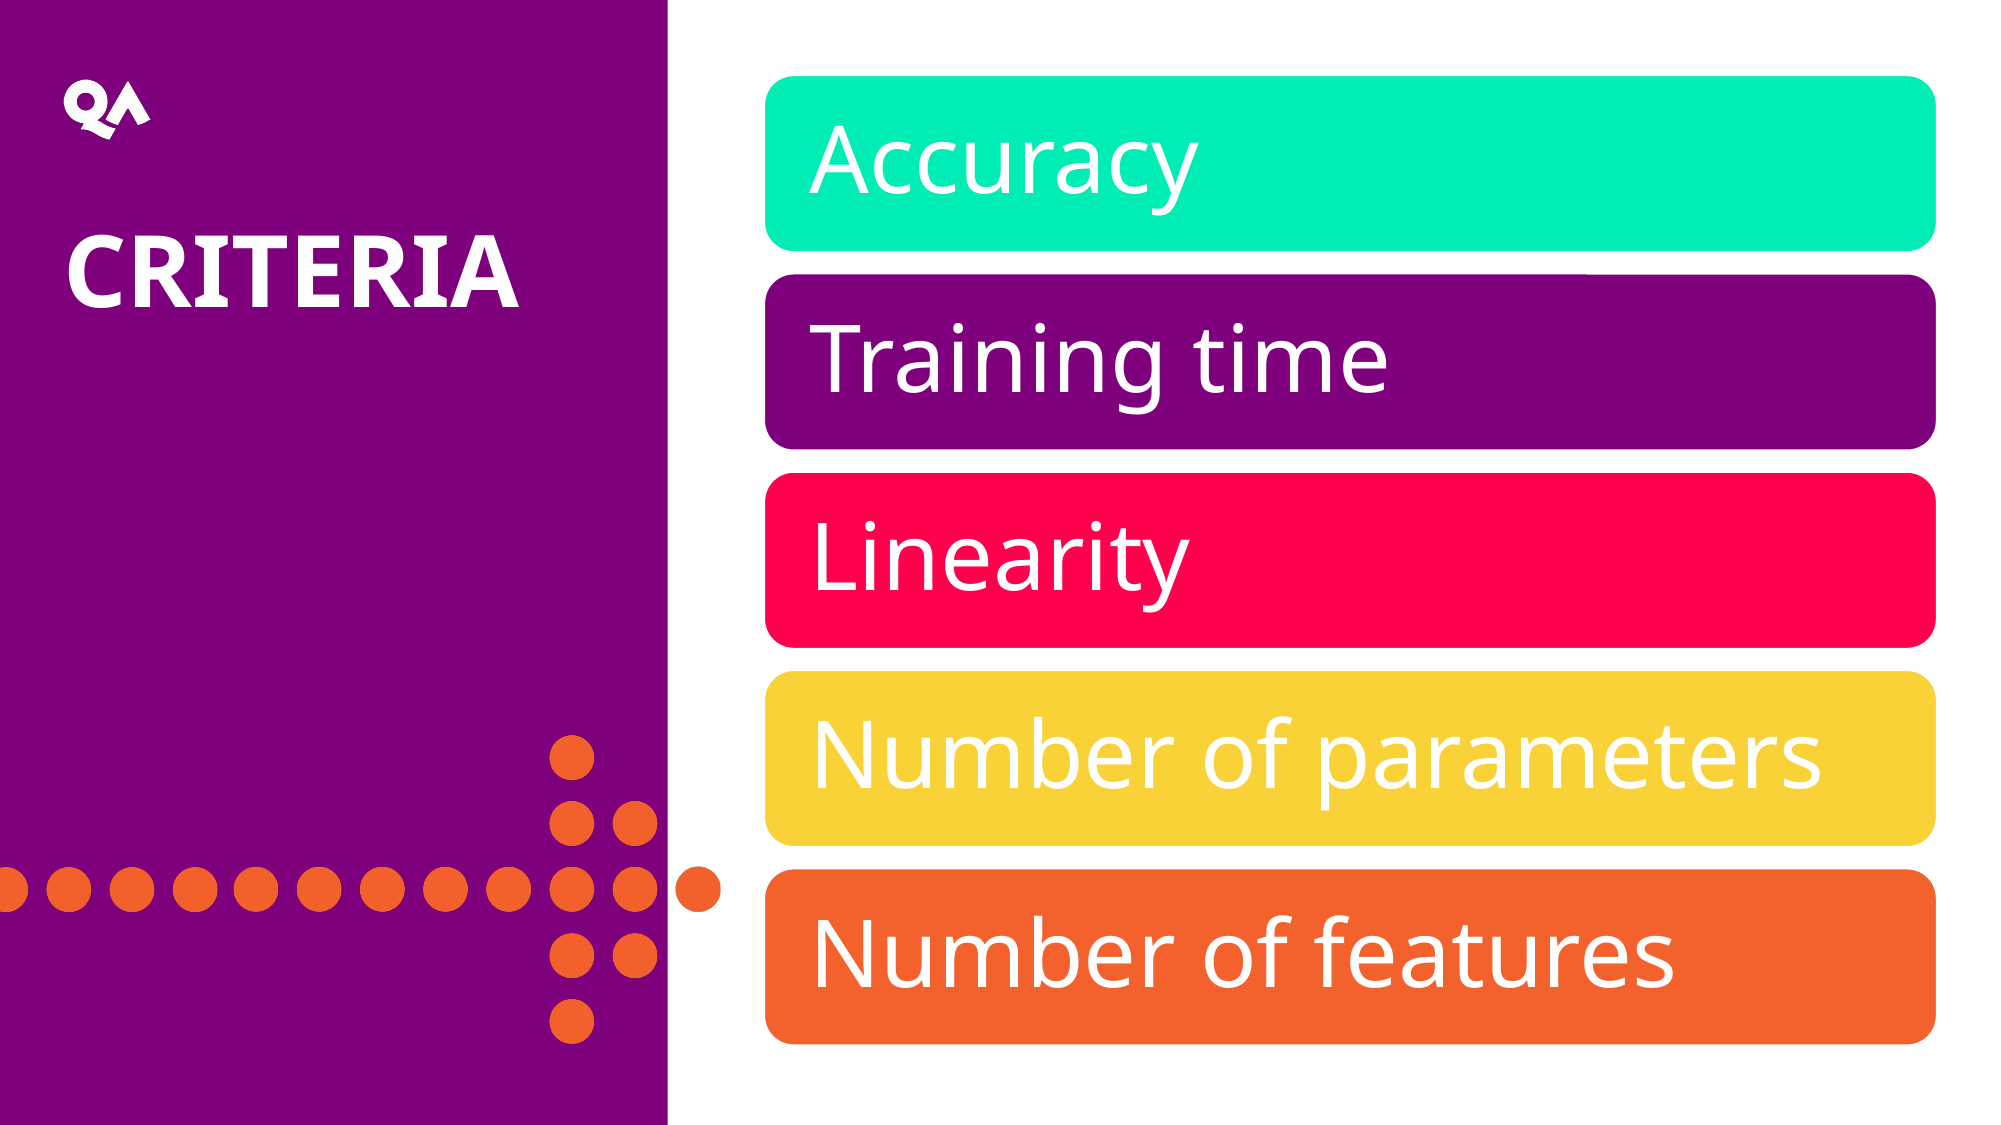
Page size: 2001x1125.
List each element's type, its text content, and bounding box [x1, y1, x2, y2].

picture [0, 735, 722, 1044]
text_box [764, 56, 1937, 1065]
picture [53, 67, 161, 143]
list Criteria [63, 221, 628, 673]
